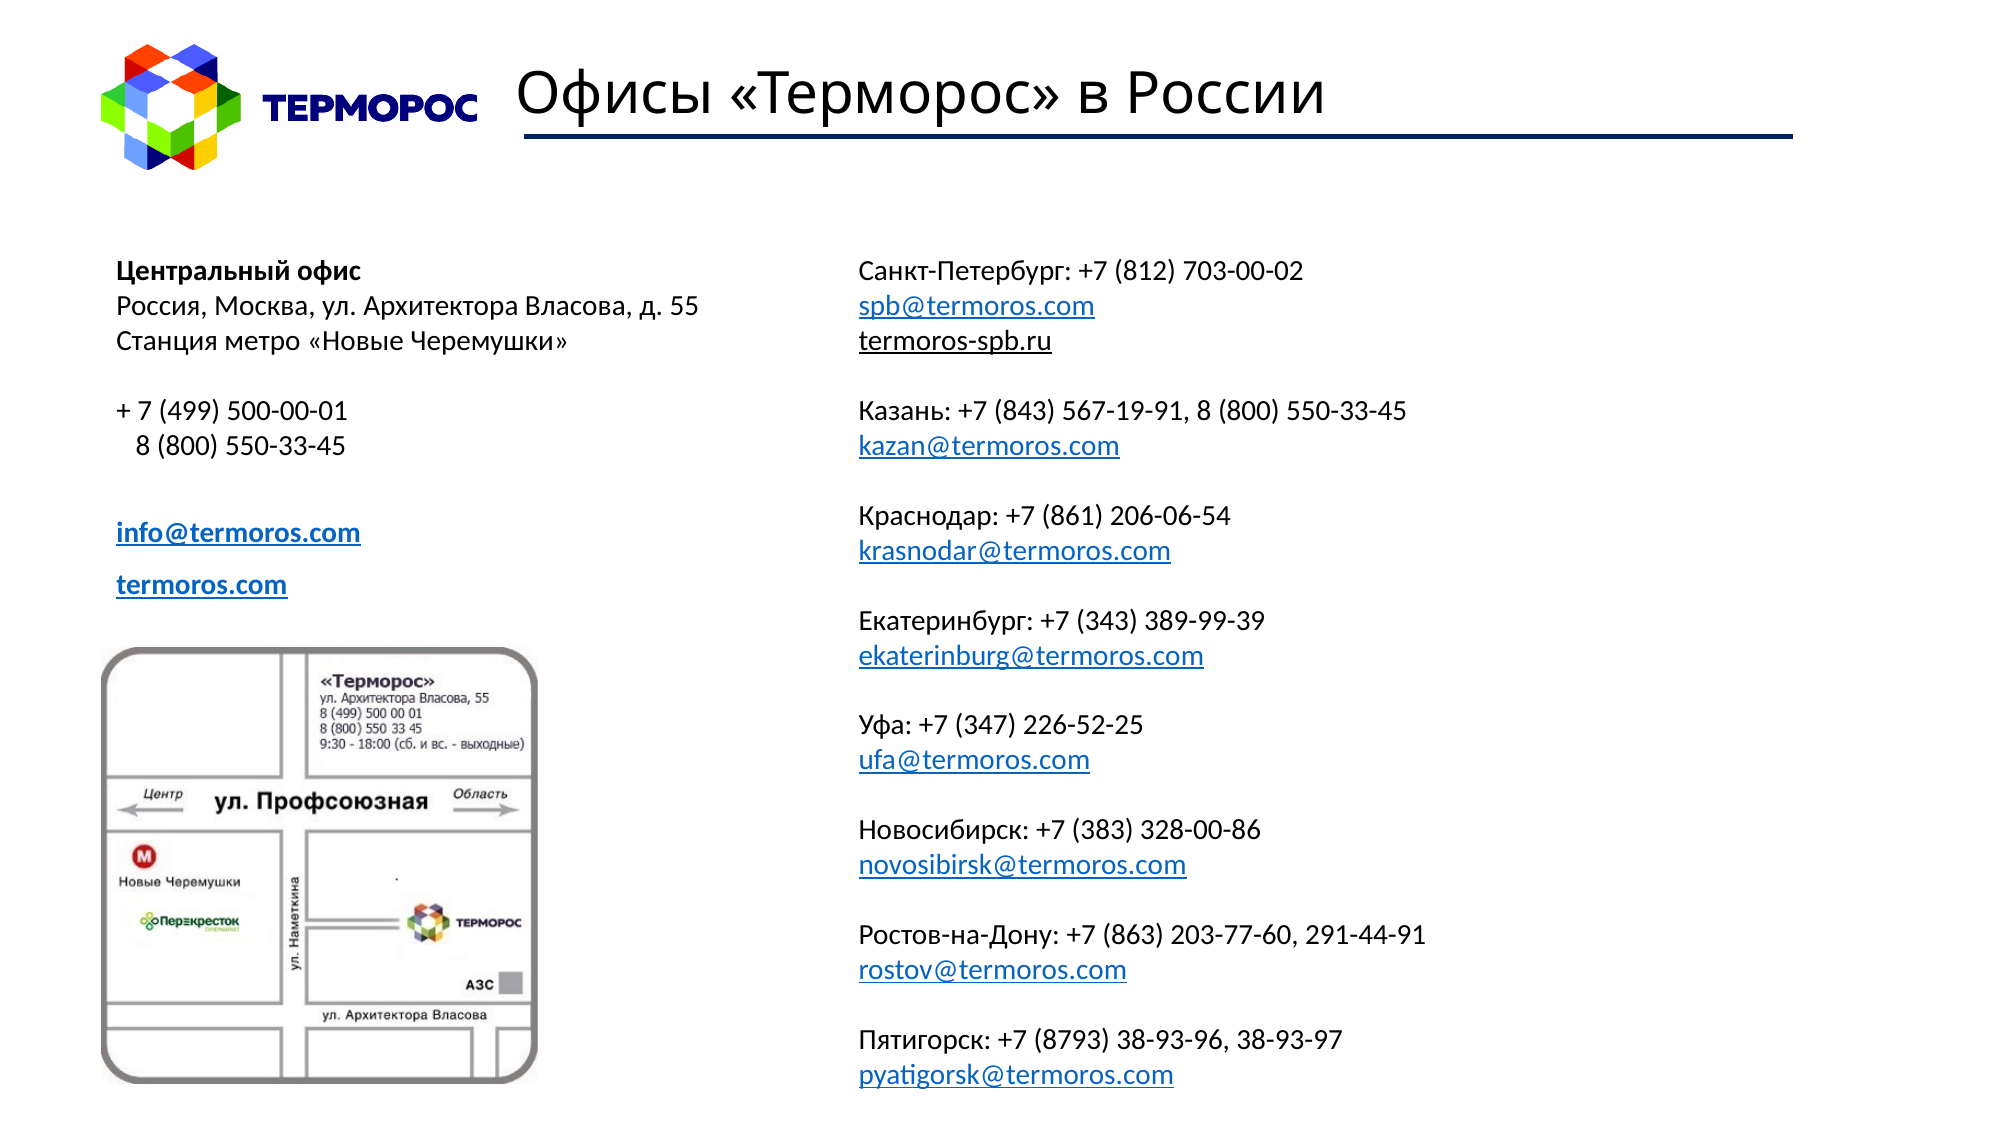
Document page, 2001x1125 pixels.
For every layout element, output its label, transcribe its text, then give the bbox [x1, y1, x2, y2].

text_box Офисы «Терморос» в России [500, 44, 1950, 145]
picture [101, 647, 540, 1084]
picture [101, 44, 477, 170]
text_box Центральный офис Россия, Москва, ул. Архитектора Власова, д. 55 Станция метро «Новые Черемушки» + 7 (499) 500-00-01 8 (800) 550-33-45 info@termoros.com termoros.com [101, 243, 852, 609]
text_box Санкт-Петербург: +7 (812) 703-00-02 spb@termoros.com termoros-spb.ru Казань: +7 (843) 567-19-91, 8 (800) 550-33-45 kazan@termoros.com Краснодар: +7 (861) 206-06-54 krasnodar@termoros.com Екатеринбург: +7 (343) 389-99-39 ekaterinburg@termoros.com Уфа: +7 (347) 226-52-25 ufa@termoros.com Новосибирск: +7 (383) 328-00-86 novosibirsk@termoros.com Ростов-на-Дону: +7 (863) 203-77-60, 291-44-91 rostov@termoros.com Пятигорск: +7 (8793) 38-93-96, 38-93-97 pyatigorsk@termoros.com [843, 243, 1912, 1125]
